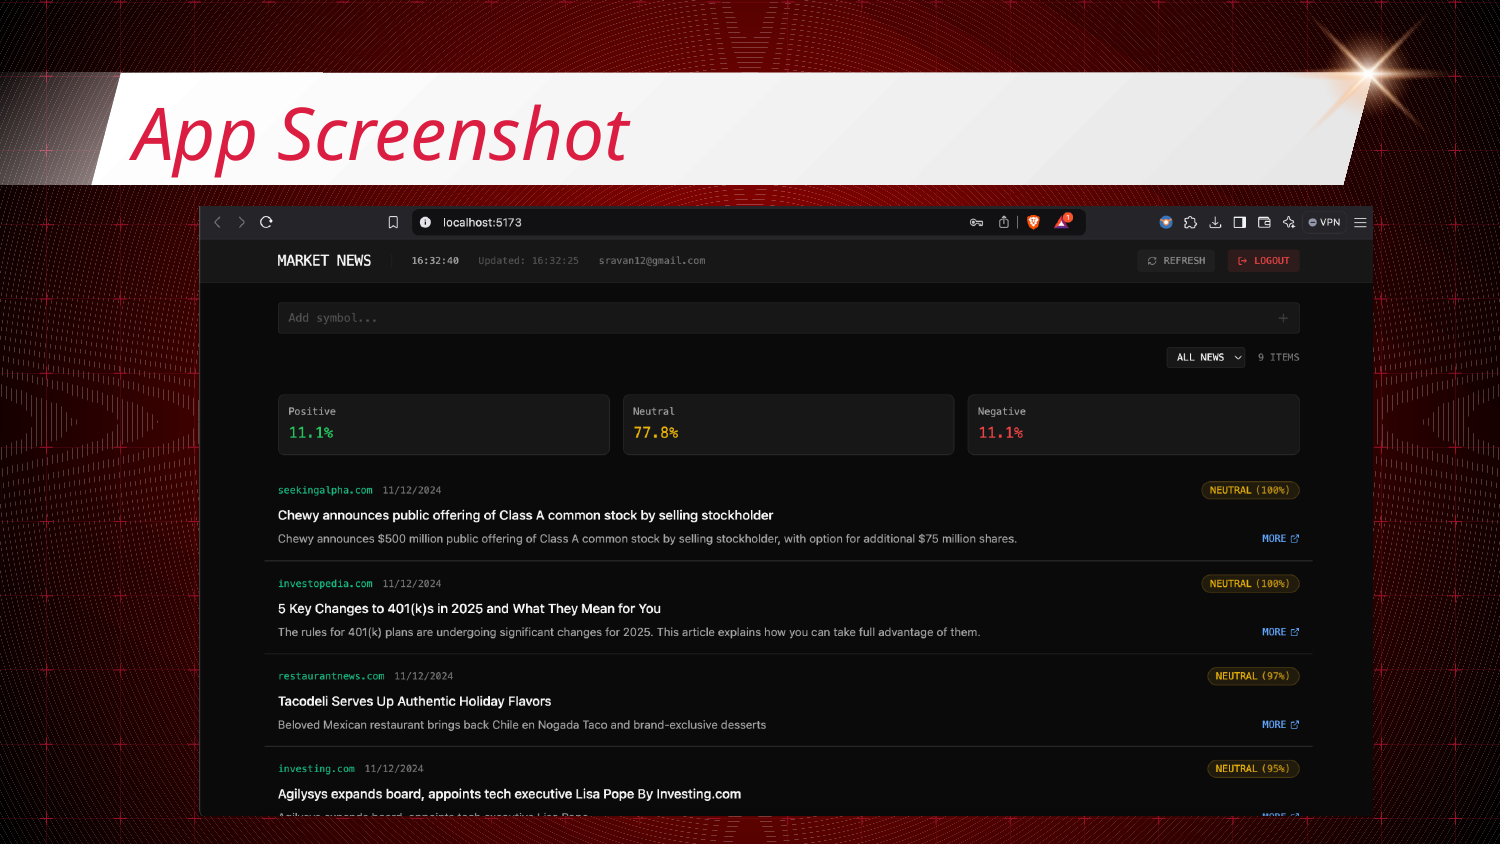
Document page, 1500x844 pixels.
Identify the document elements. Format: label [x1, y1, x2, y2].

title [1377, 149, 1382, 167]
text_box [0, 72, 1373, 185]
picture [0, 0, 1500, 844]
